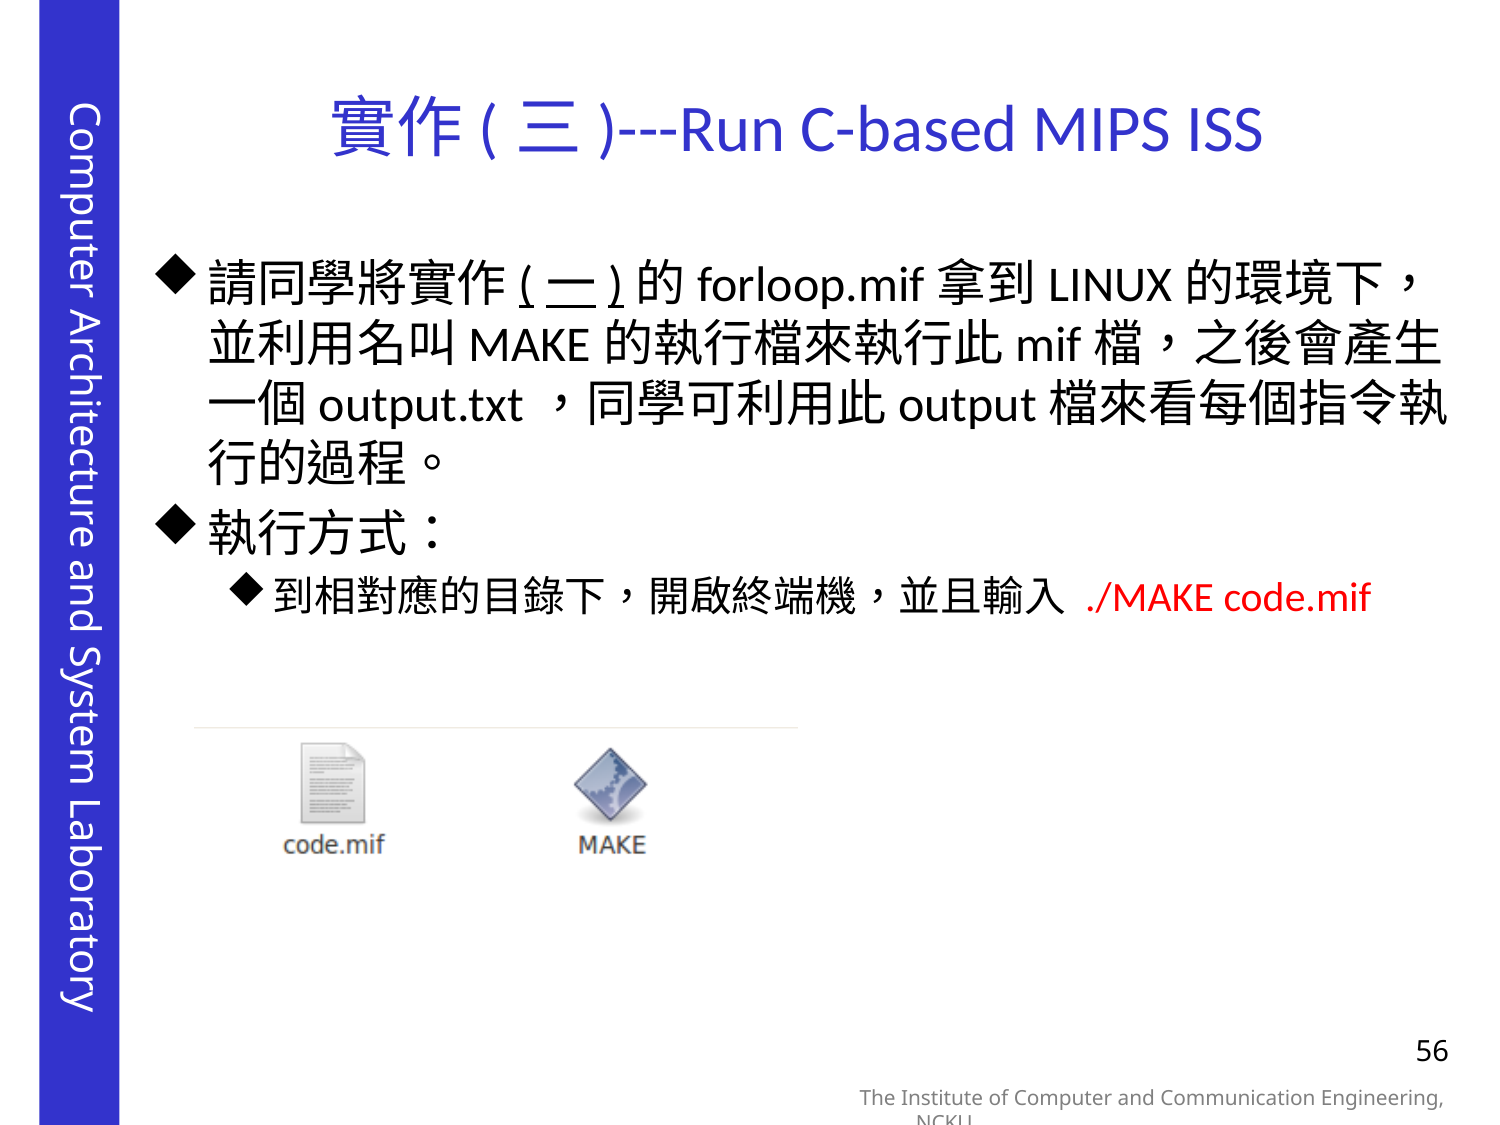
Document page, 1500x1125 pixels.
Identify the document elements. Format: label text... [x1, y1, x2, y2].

list 請同學將實作(一)的forloop.mif拿到LINUX的環境下，並利用名叫MAKE的執行檔來執行此mif檔，之後會產生一個output.txt，同學可利用此output檔來看每個指令執行的過程。 執行方式： 到相對應的目錄下，開啟終端機，並且輸入 ./MAKE code.mif [135, 243, 1465, 1001]
slide_number 56 [1151, 1024, 1465, 1101]
picture [194, 727, 798, 932]
title 實作(三)---Run C-based MIPS ISS [135, 30, 1460, 219]
